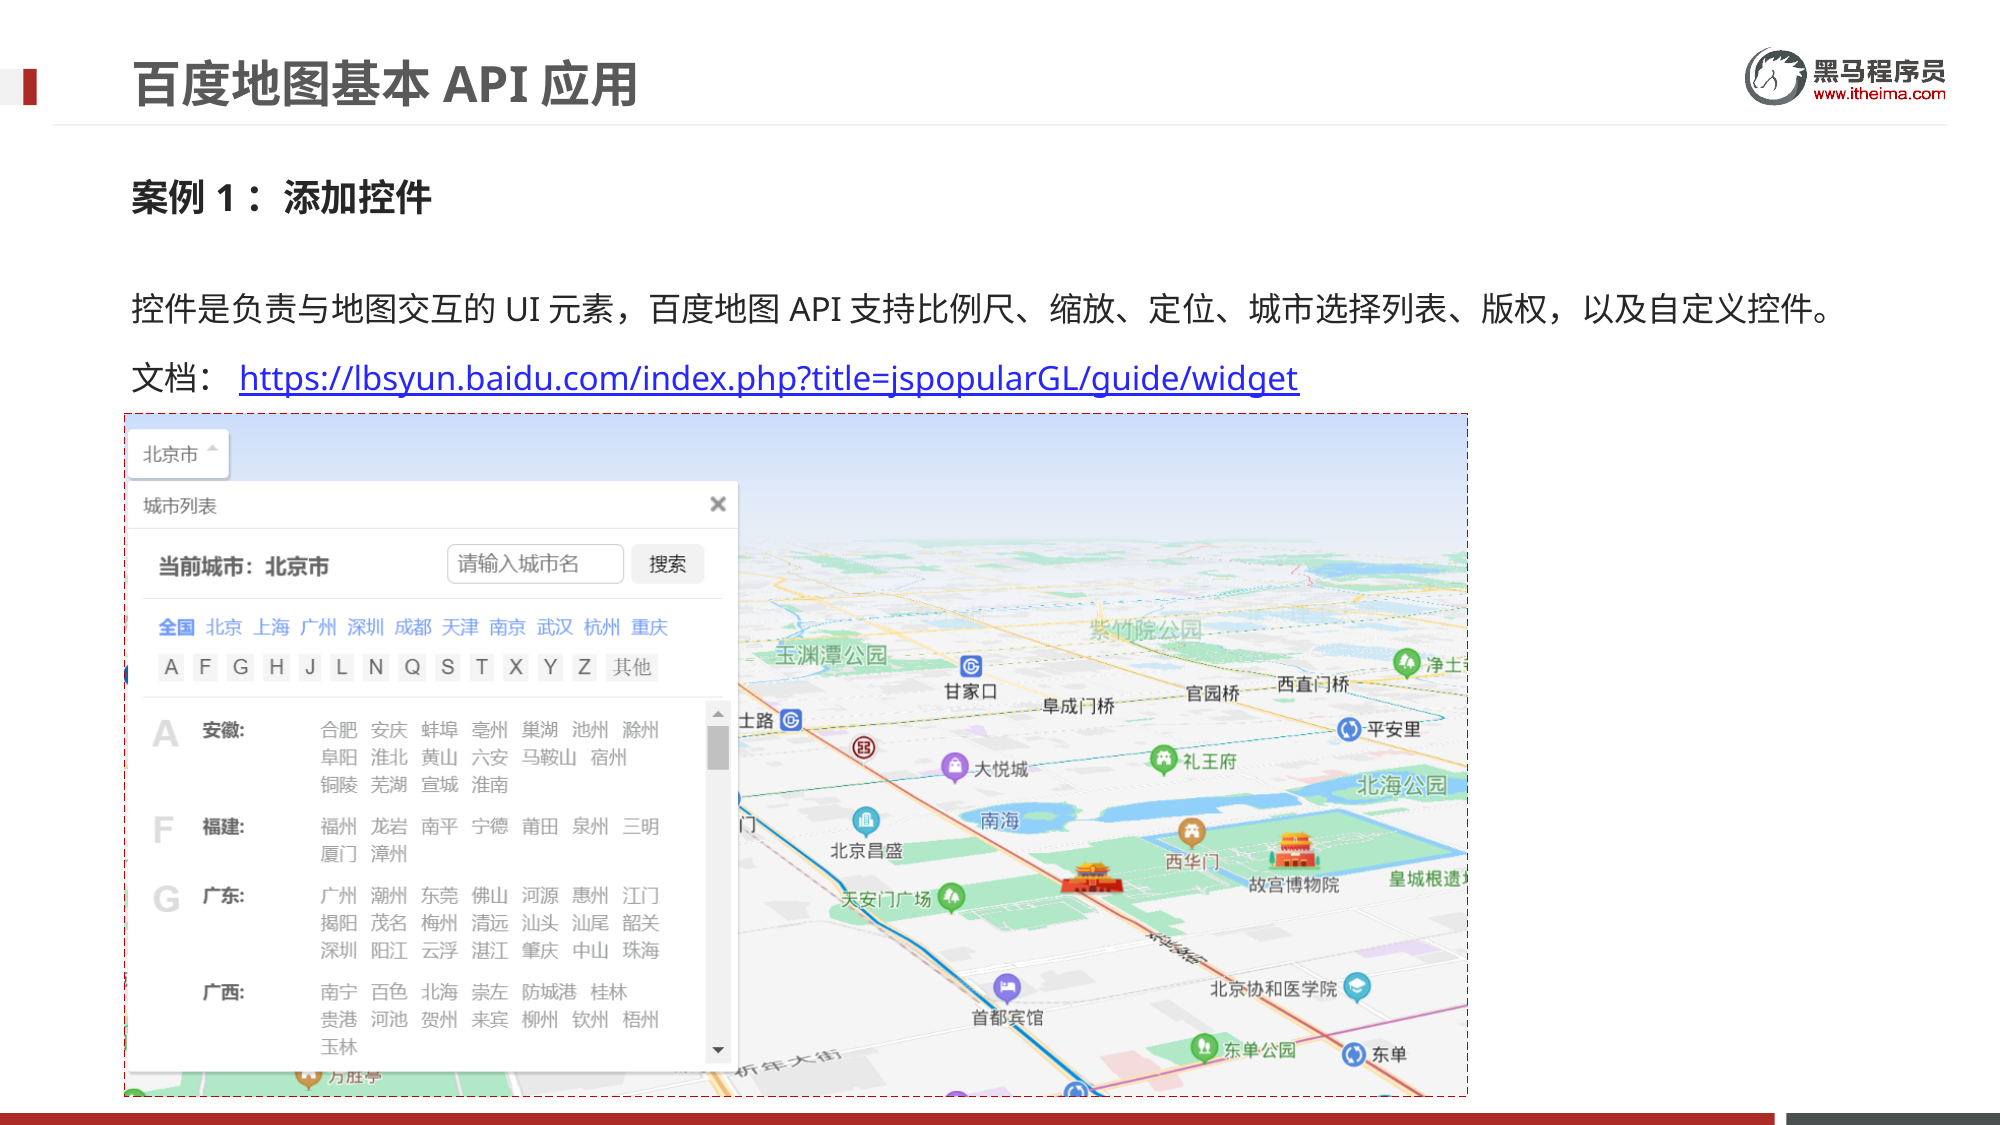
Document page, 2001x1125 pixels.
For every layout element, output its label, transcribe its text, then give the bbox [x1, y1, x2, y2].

list 控件是负责与地图交互的UI元素，百度地图API支持比例尺、缩放、定位、城市选择列表、版权，以及自定义控件。 文档：https://lbsyun.baidu.com/index.php?title=jspopularGL/guide/widget [116, 260, 1880, 427]
list 案例1：添加控件 [116, 154, 1880, 239]
title 百度地图基本API应用 [116, 40, 1556, 125]
picture [124, 413, 1468, 1098]
picture [1744, 46, 1946, 106]
